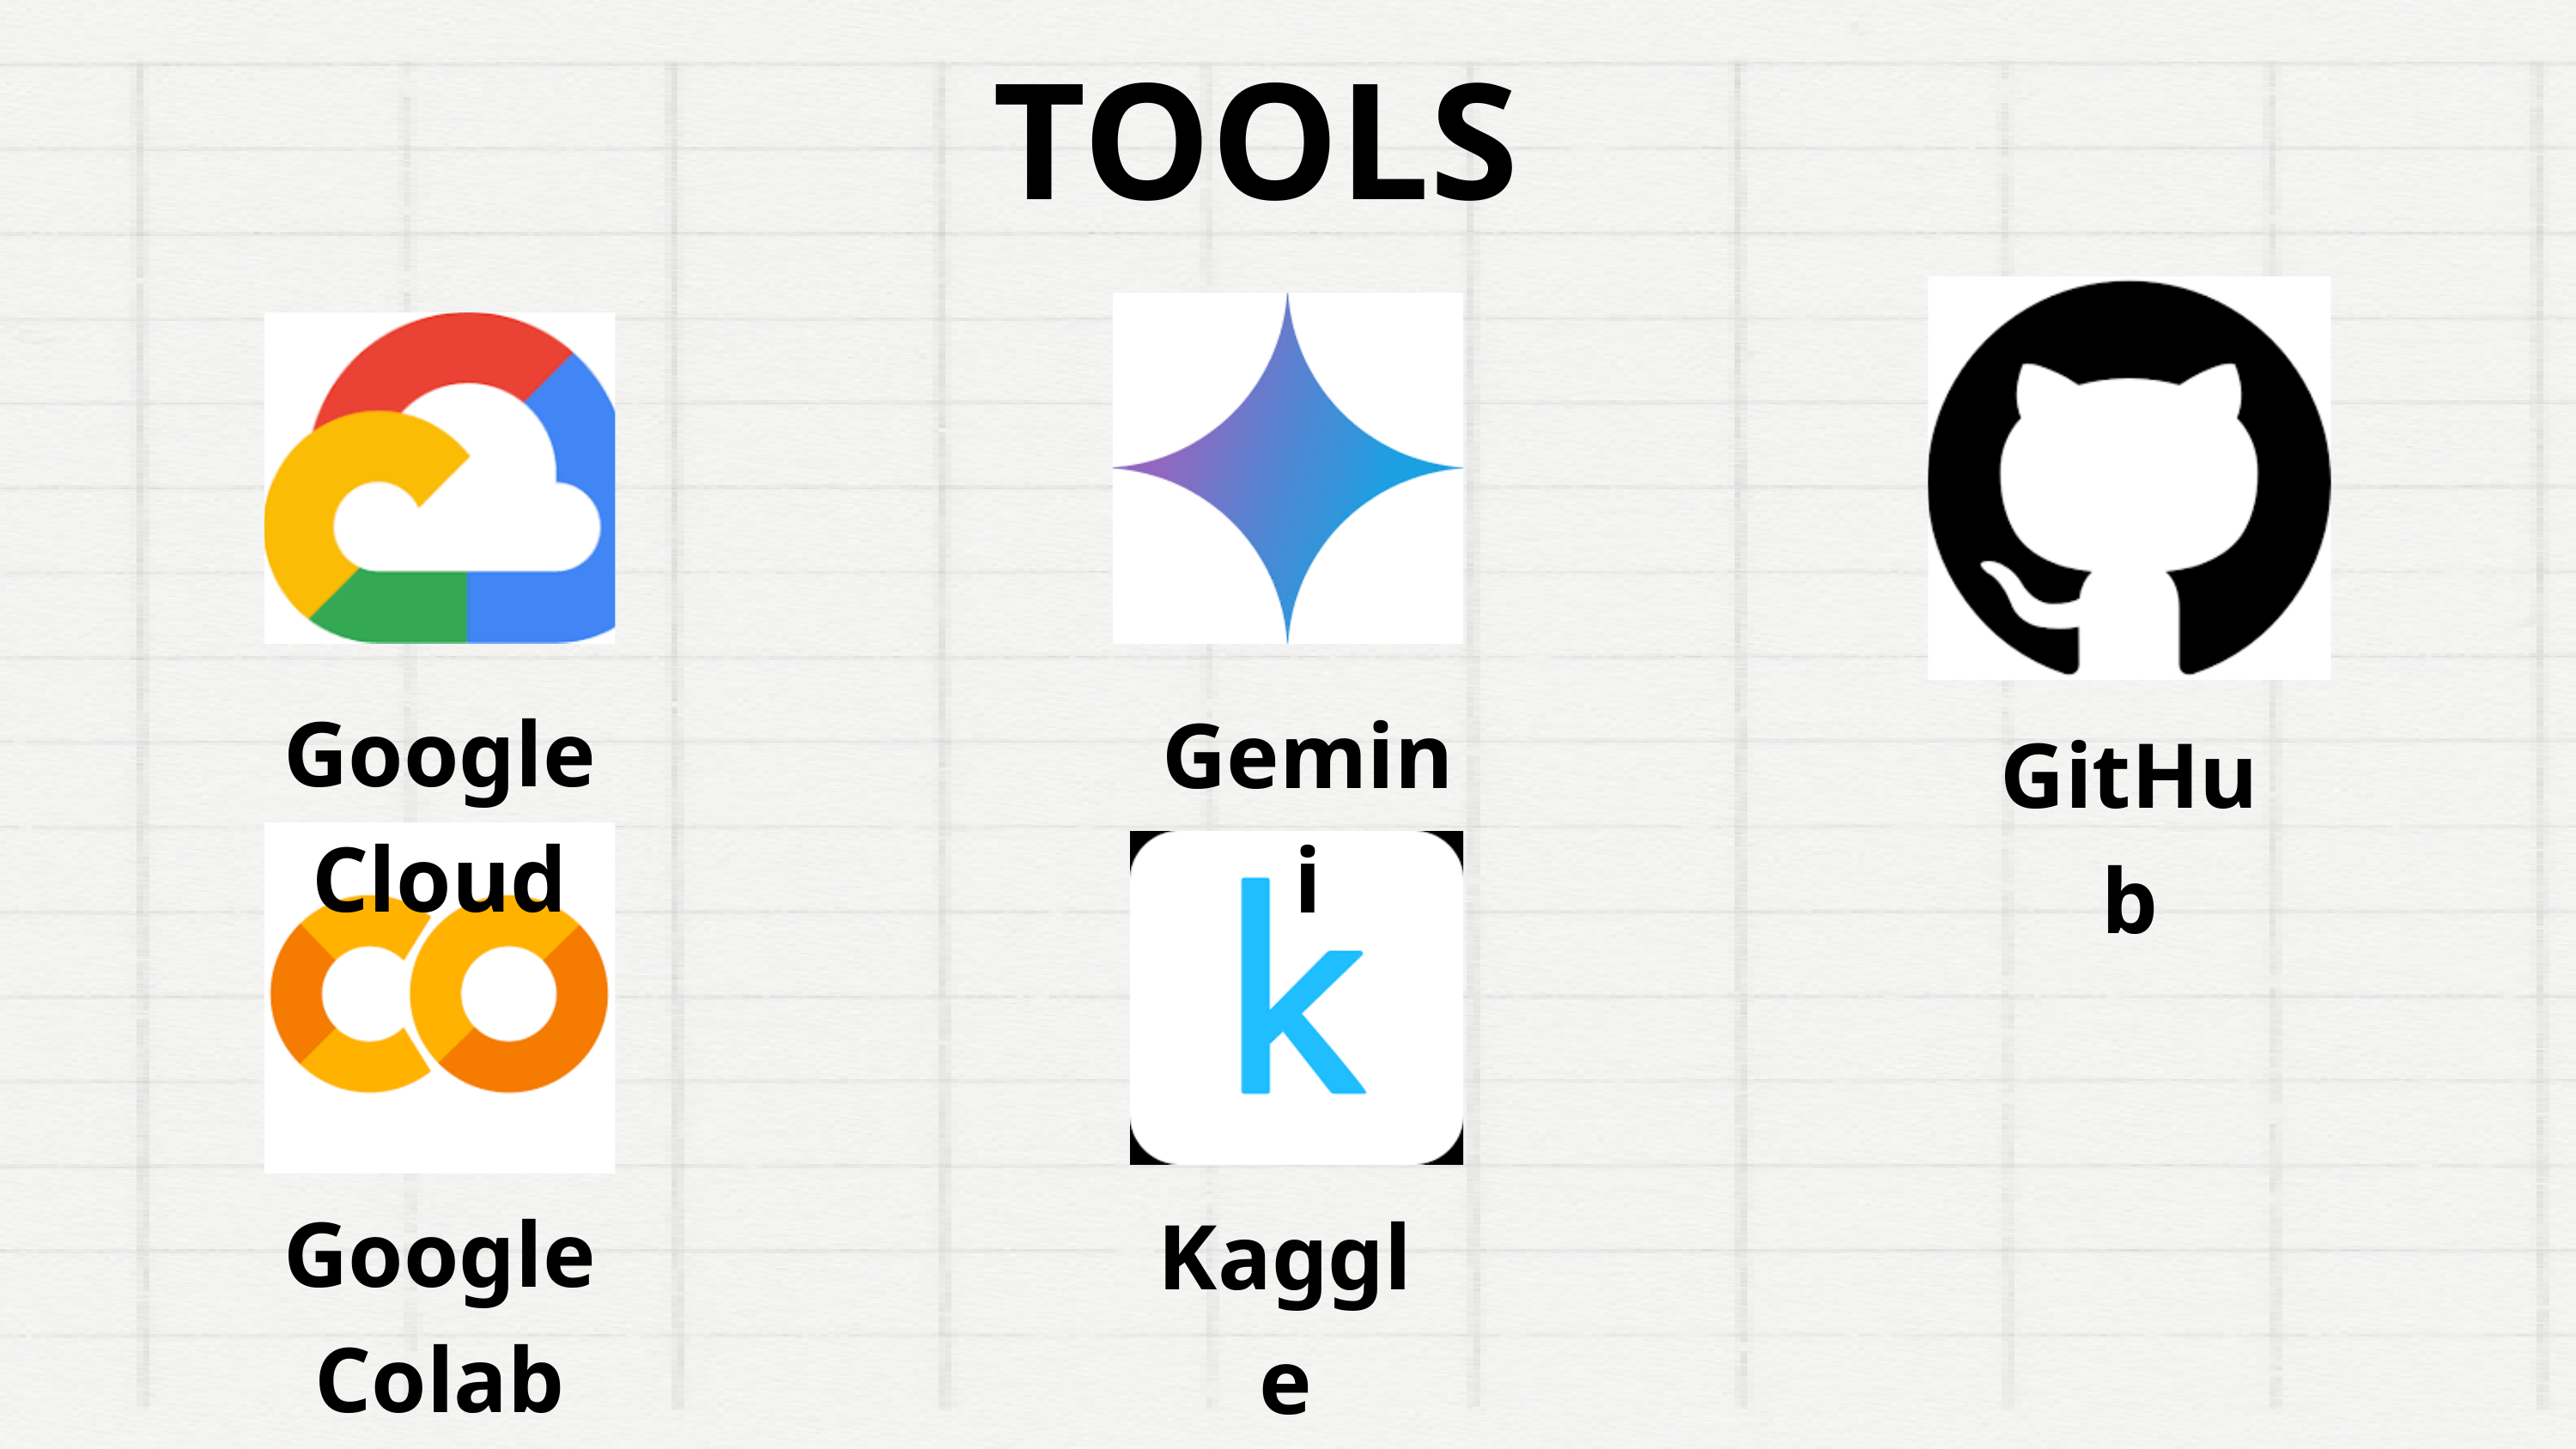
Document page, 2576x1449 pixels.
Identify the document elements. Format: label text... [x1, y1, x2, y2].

text_box Google Cloud [144, 679, 735, 931]
text_box Google Colab [147, 1179, 732, 1431]
text_box TOOLS [993, 75, 1583, 232]
text_box [264, 312, 616, 644]
text_box [1928, 276, 2331, 680]
text_box Gemini [1152, 681, 1464, 931]
text_box [1112, 293, 1464, 644]
text_box [264, 931, 616, 1173]
text_box GitHub [1972, 700, 2287, 952]
text_box [1130, 831, 1464, 1165]
text_box [0, 0, 2576, 1449]
text_box Kaggle [1139, 1182, 1431, 1433]
